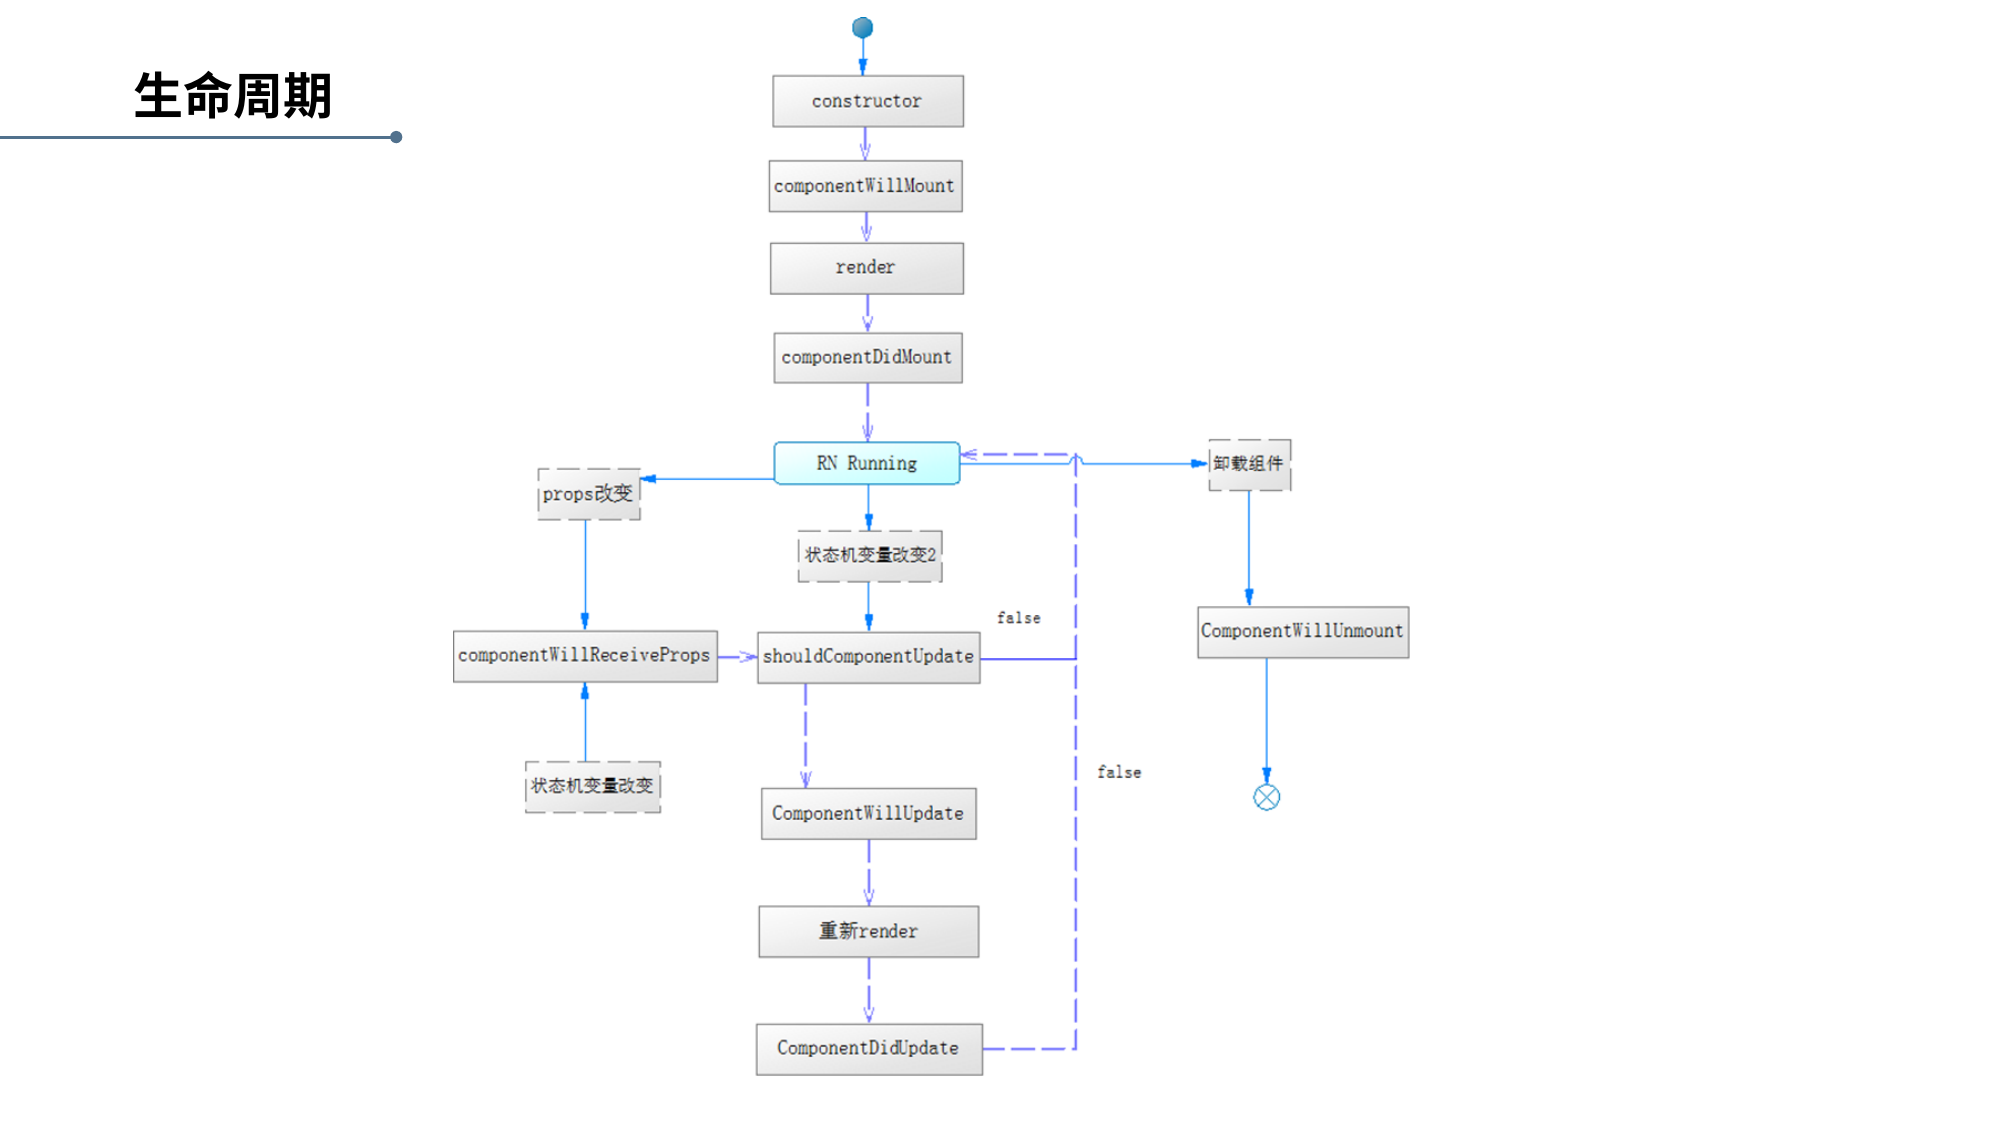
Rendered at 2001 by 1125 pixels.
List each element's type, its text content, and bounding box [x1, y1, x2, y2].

text_box 生命周期 [118, 57, 439, 132]
picture [453, 17, 1412, 1077]
